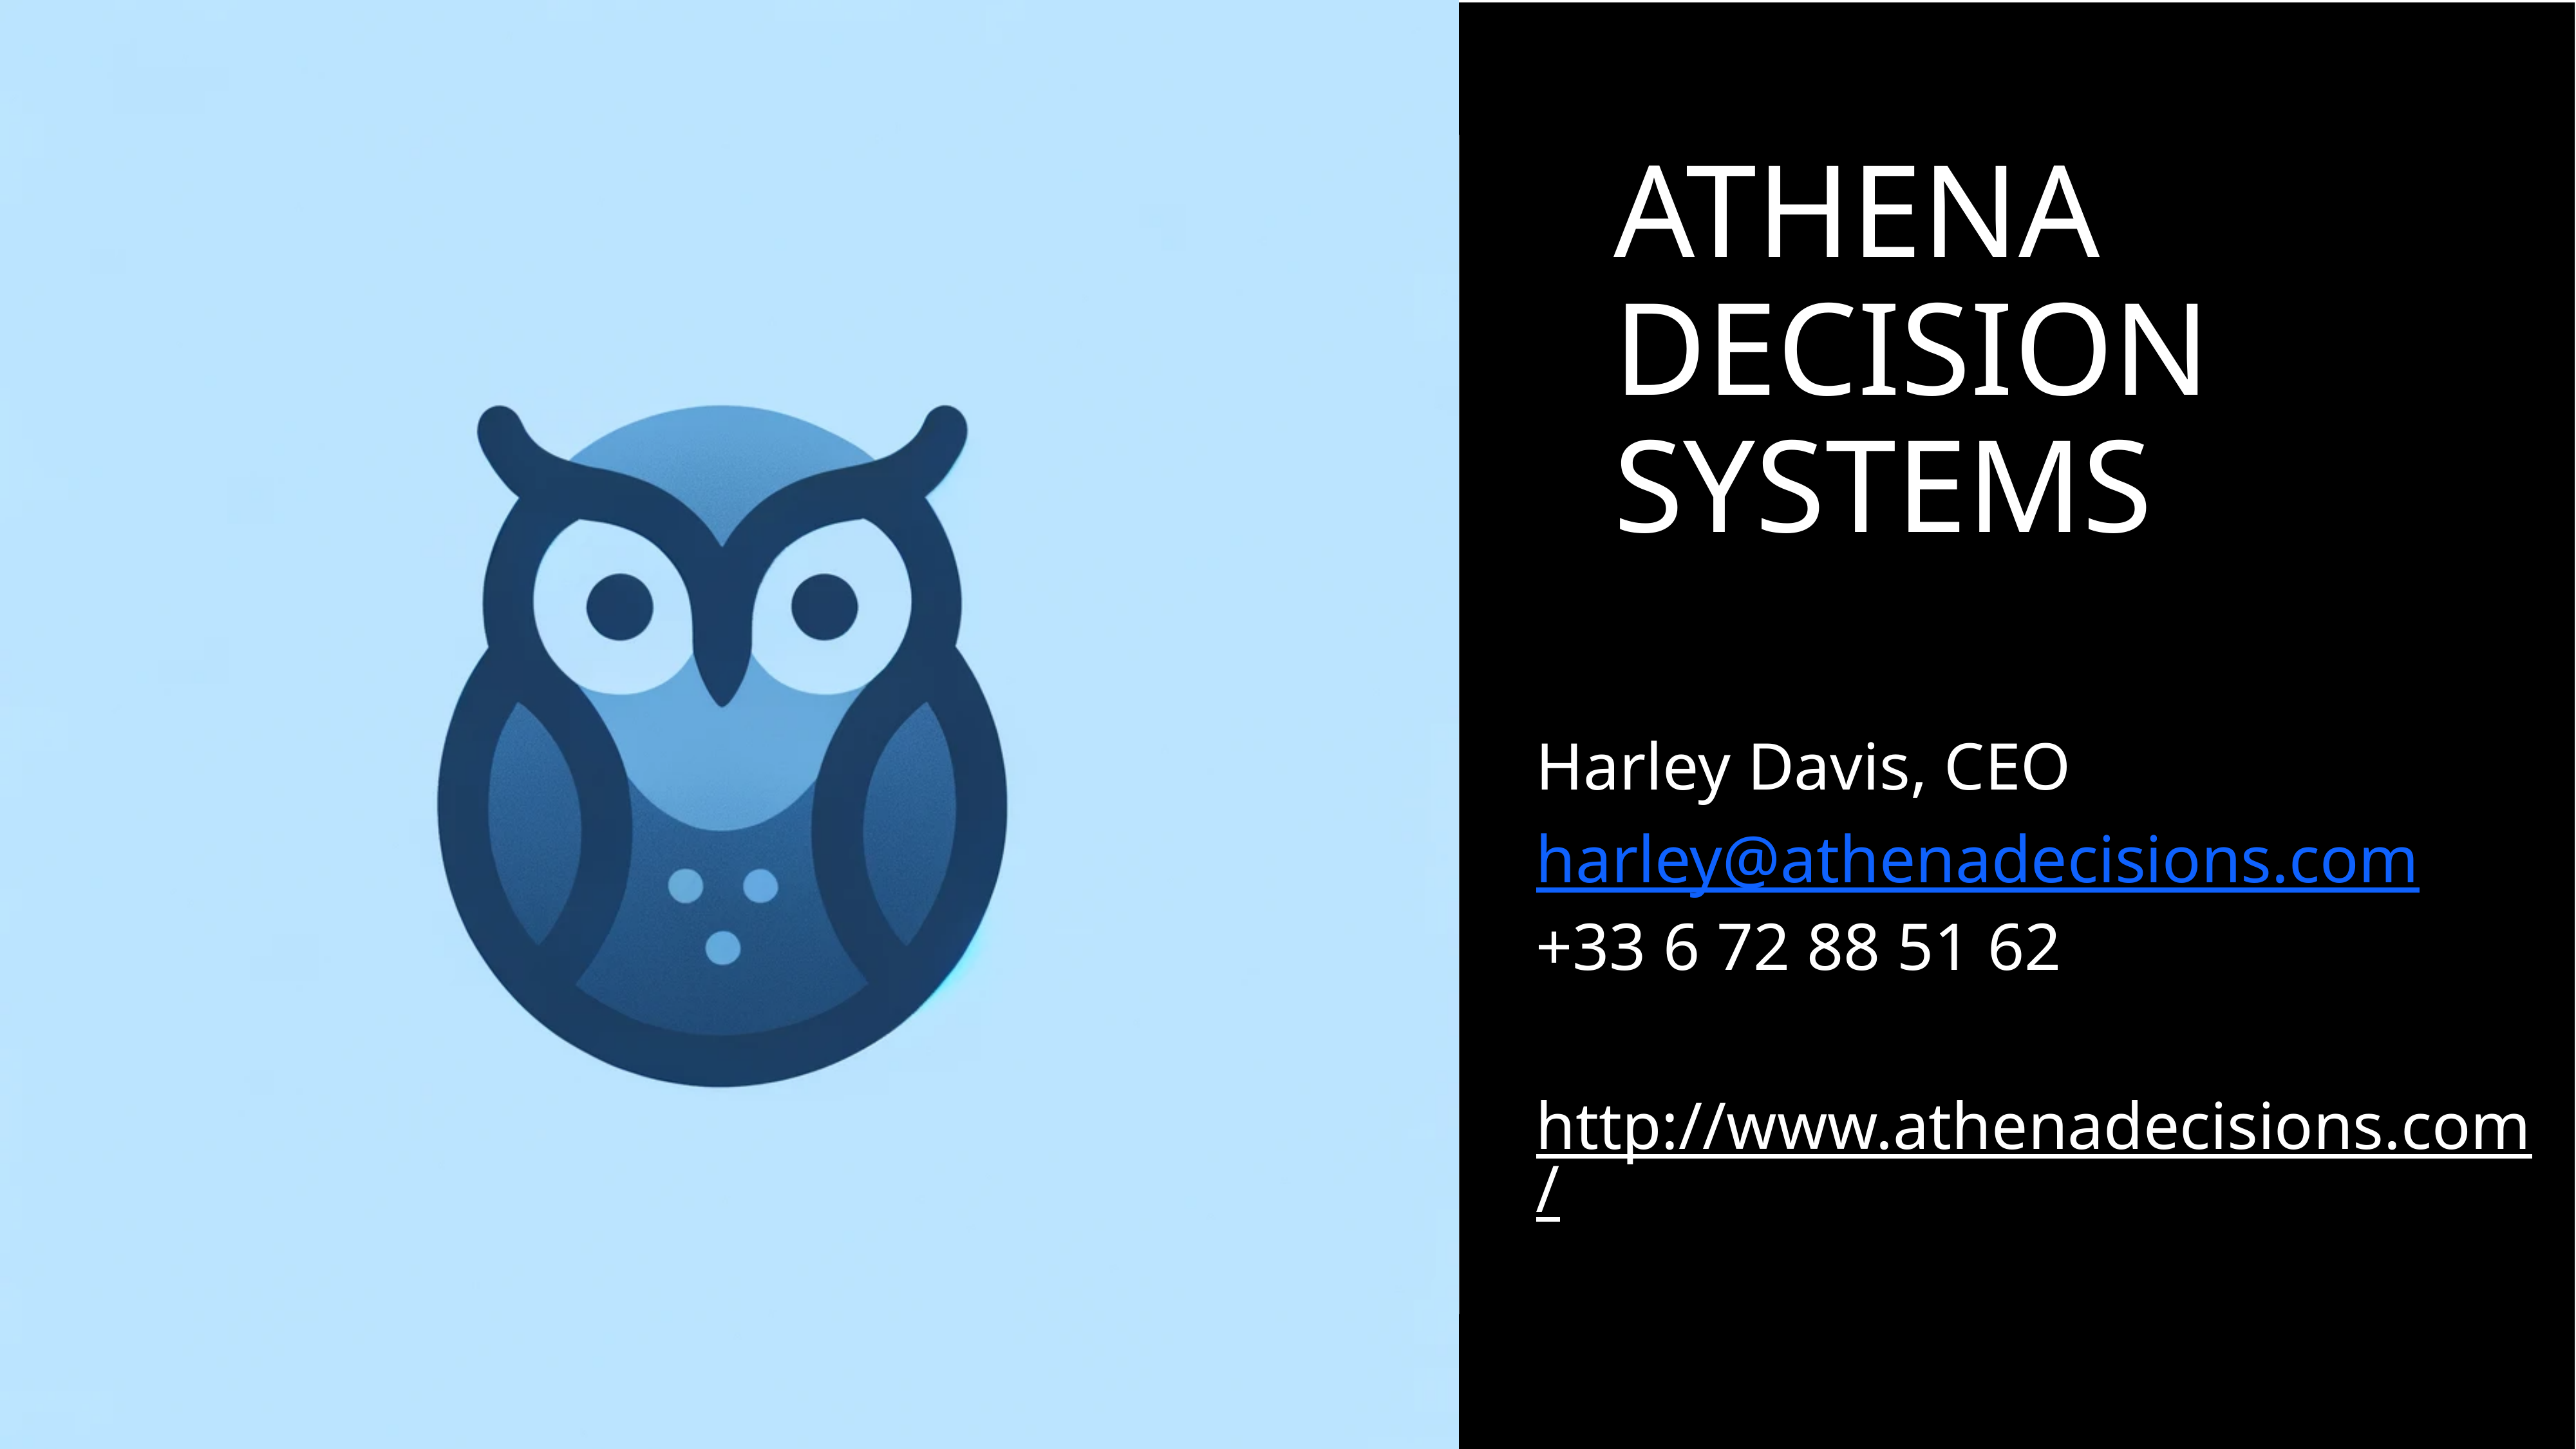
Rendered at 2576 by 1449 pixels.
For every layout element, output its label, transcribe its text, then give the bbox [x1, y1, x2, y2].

subtitle Harley Davis, CEO harley@athenadecisions.com +33 6 72 88 51 62 http://www.athenadecisions.com/ [1516, 724, 2553, 1314]
title ATHENA DECISION SYSTEMS [1594, 135, 2441, 570]
text_box [1460, 2, 2575, 1449]
picture [0, 0, 1460, 1449]
